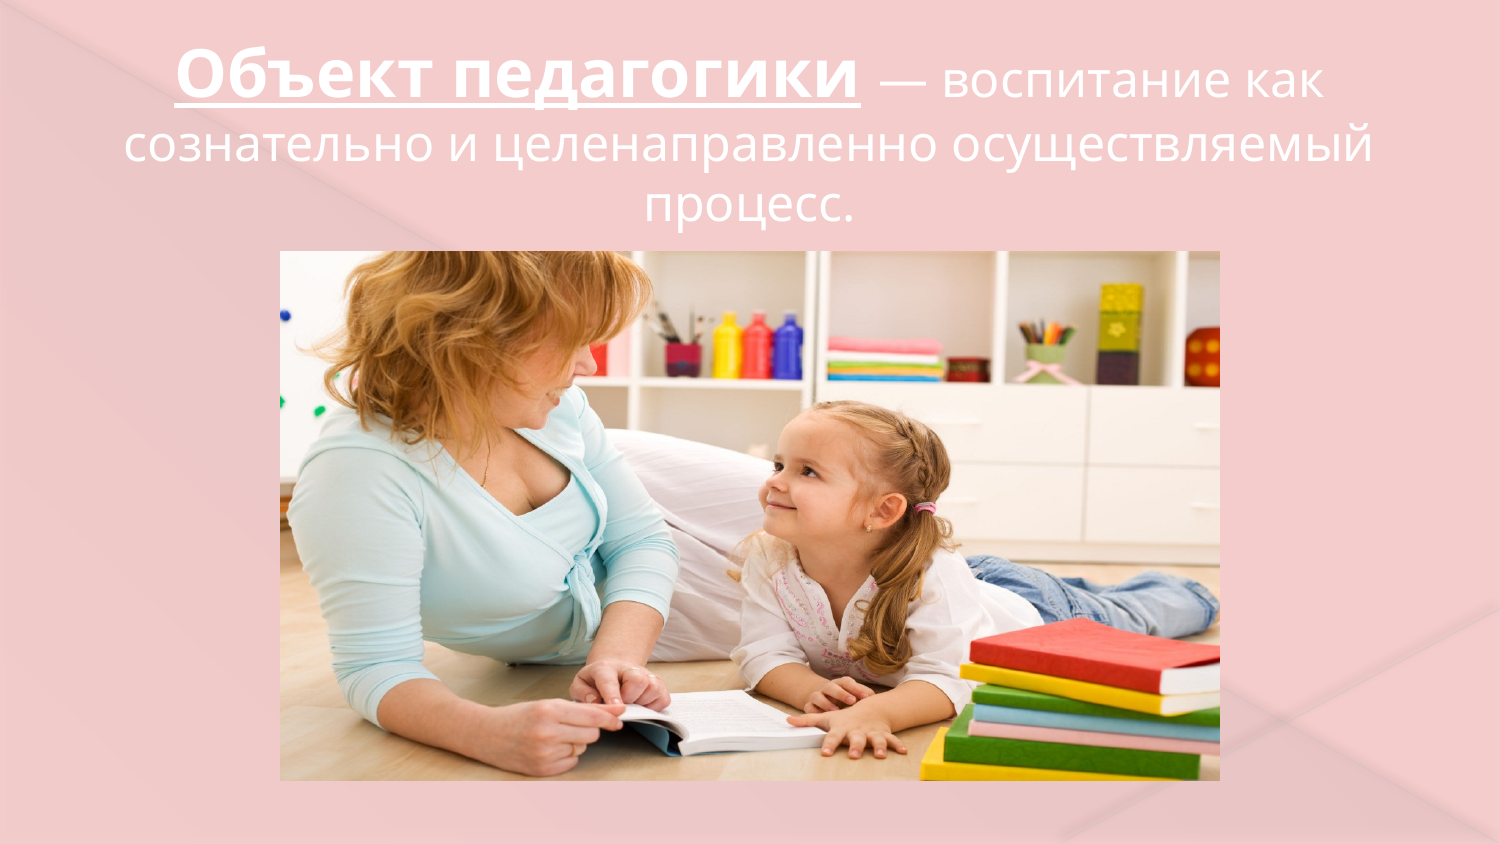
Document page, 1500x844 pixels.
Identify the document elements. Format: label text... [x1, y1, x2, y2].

picture [279, 251, 1221, 782]
list Объект педагогики — воспитание как сознательно и целенаправленно осуществляемый процесс. [51, 16, 1449, 700]
